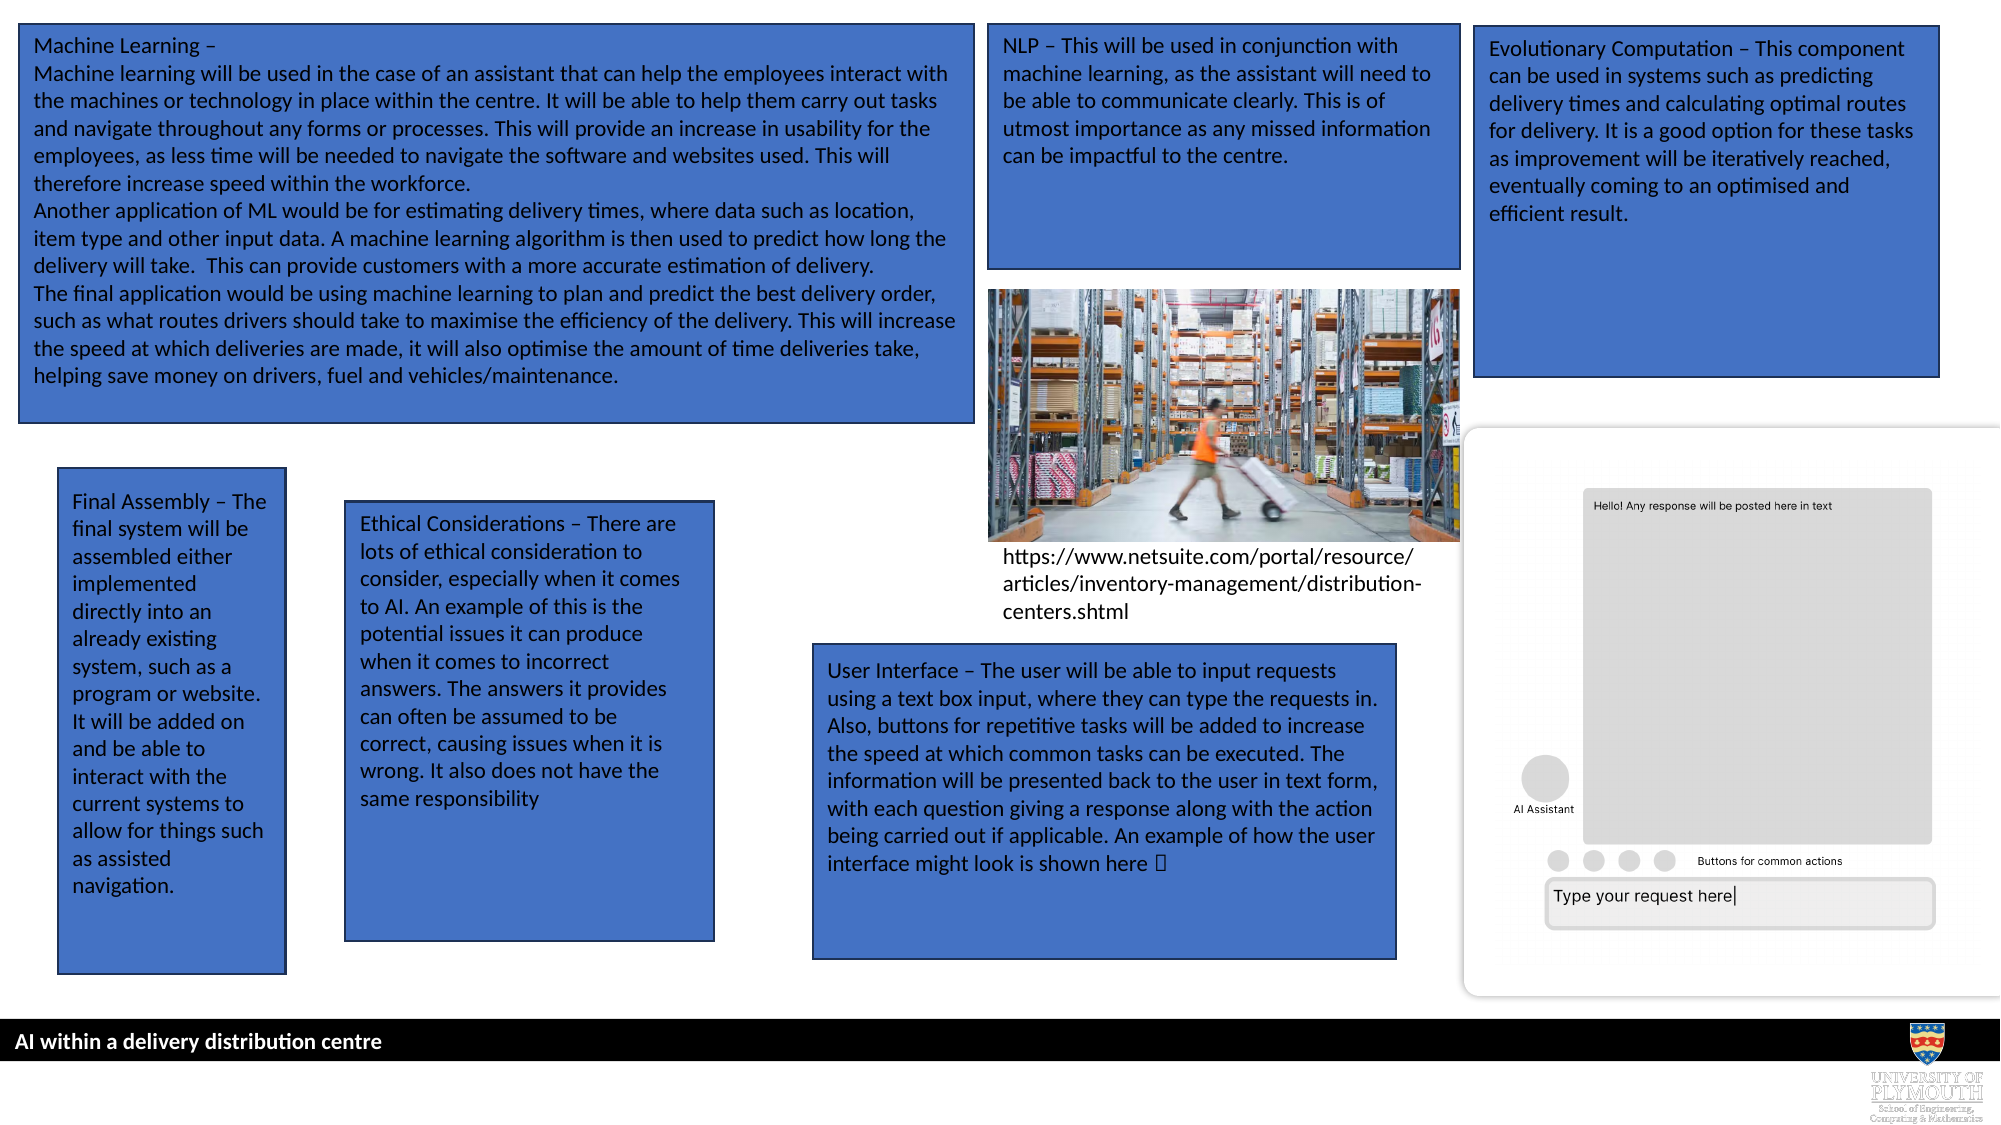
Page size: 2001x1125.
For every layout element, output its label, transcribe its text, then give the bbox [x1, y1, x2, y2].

picture [1870, 1023, 1983, 1124]
text_box [18, 23, 975, 424]
text_box [57, 467, 287, 975]
picture [988, 289, 1460, 543]
text_box Machine Learning – Machine learning will be used in the case of an assistant that can help the employees interact with the machines or technology in place within the centre. It will be able to help them carry out tasks and navigate throughout any forms or processes. This will provide an increase in usability for the employees, as less time will be needed to navigate the software and websites used. This will therefore increase speed within the workforce. Another application of ML would be for estimating delivery times, where data such as location, item type and other input data. A machine learning algorithm is then used to predict how long the delivery will take. This can provide customers with a more accurate estimation of delivery. The final application would be using machine learning to plan and predict the best delivery order, such as what routes drivers should take to maximise the efficiency of the delivery. This will increase the speed at which deliveries are made, it will also optimise the amount of time deliveries take, helping save money on drivers, fuel and vehicles/maintenance. [18, 23, 974, 396]
text_box [344, 500, 715, 942]
text_box [987, 23, 1461, 270]
text_box https://www.netsuite.com/portal/resource/articles/inventory-management/distribution-centers.shtml [988, 543, 1458, 632]
text_box NLP – This will be used in conjunction with machine learning, as the assistant will need to be able to communicate clearly. This is of utmost importance as any missed information can be impactful to the centre. [988, 23, 1460, 176]
picture [1494, 459, 1982, 965]
text_box [1473, 25, 1940, 378]
text_box Evolutionary Computation – This component can be used in systems such as predicting delivery times and calculating optimal routes for delivery. It is a good option for these tasks as improvement will be iteratively reached, eventually coming to an optimised and efficient result. [1474, 25, 1939, 233]
text_box Final Assembly – The final system will be assembled either implemented directly into an already existing system, such as a program or website. It will be added on and be able to interact with the current systems to allow for things such as assisted navigation. [57, 479, 286, 906]
text_box Ethical Considerations – There are lots of ethical consideration to consider, especially when it comes to AI. An example of this is the potential issues it can produce when it comes to incorrect answers. The answers it provides can often be assumed to be correct, causing issues when it is wrong. It also does not have the same responsibility [345, 501, 699, 819]
text_box User Interface – The user will be able to input requests using a text box input, where they can type the requests in. Also, buttons for repetitive tasks will be added to increase the speed at which common tasks can be executed. The information will be presented back to the user in text form, with each question giving a response along with the action being carried out if applicable. An example of how the user interface might look is shown here  [812, 648, 1397, 883]
text_box [812, 643, 1397, 648]
text_box [812, 883, 1397, 960]
text_box AI within a delivery distribution centre [0, 1018, 2000, 1062]
